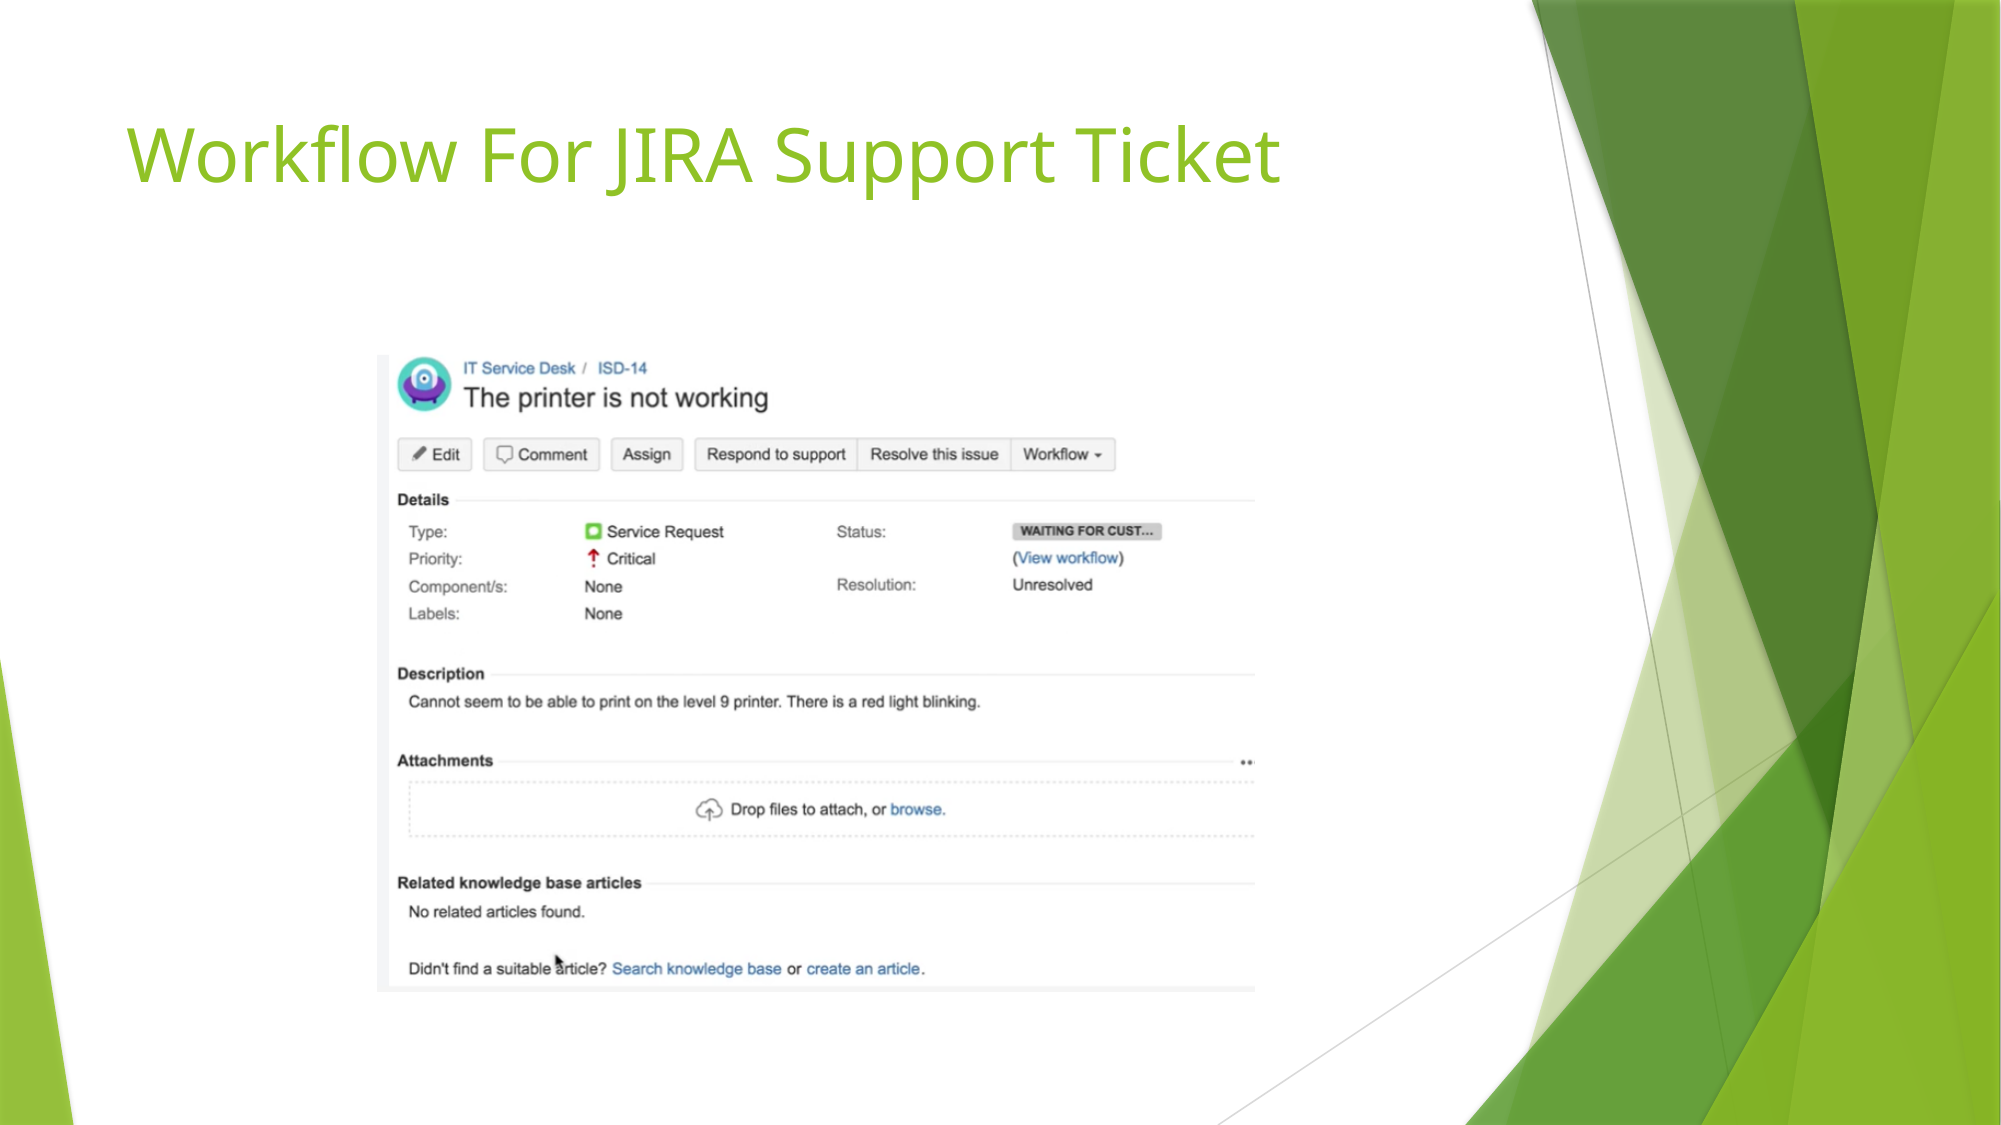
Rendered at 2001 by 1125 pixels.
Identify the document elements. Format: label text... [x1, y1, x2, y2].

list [377, 353, 1256, 992]
title Workflow For JIRA Support Ticket [111, 99, 1522, 317]
